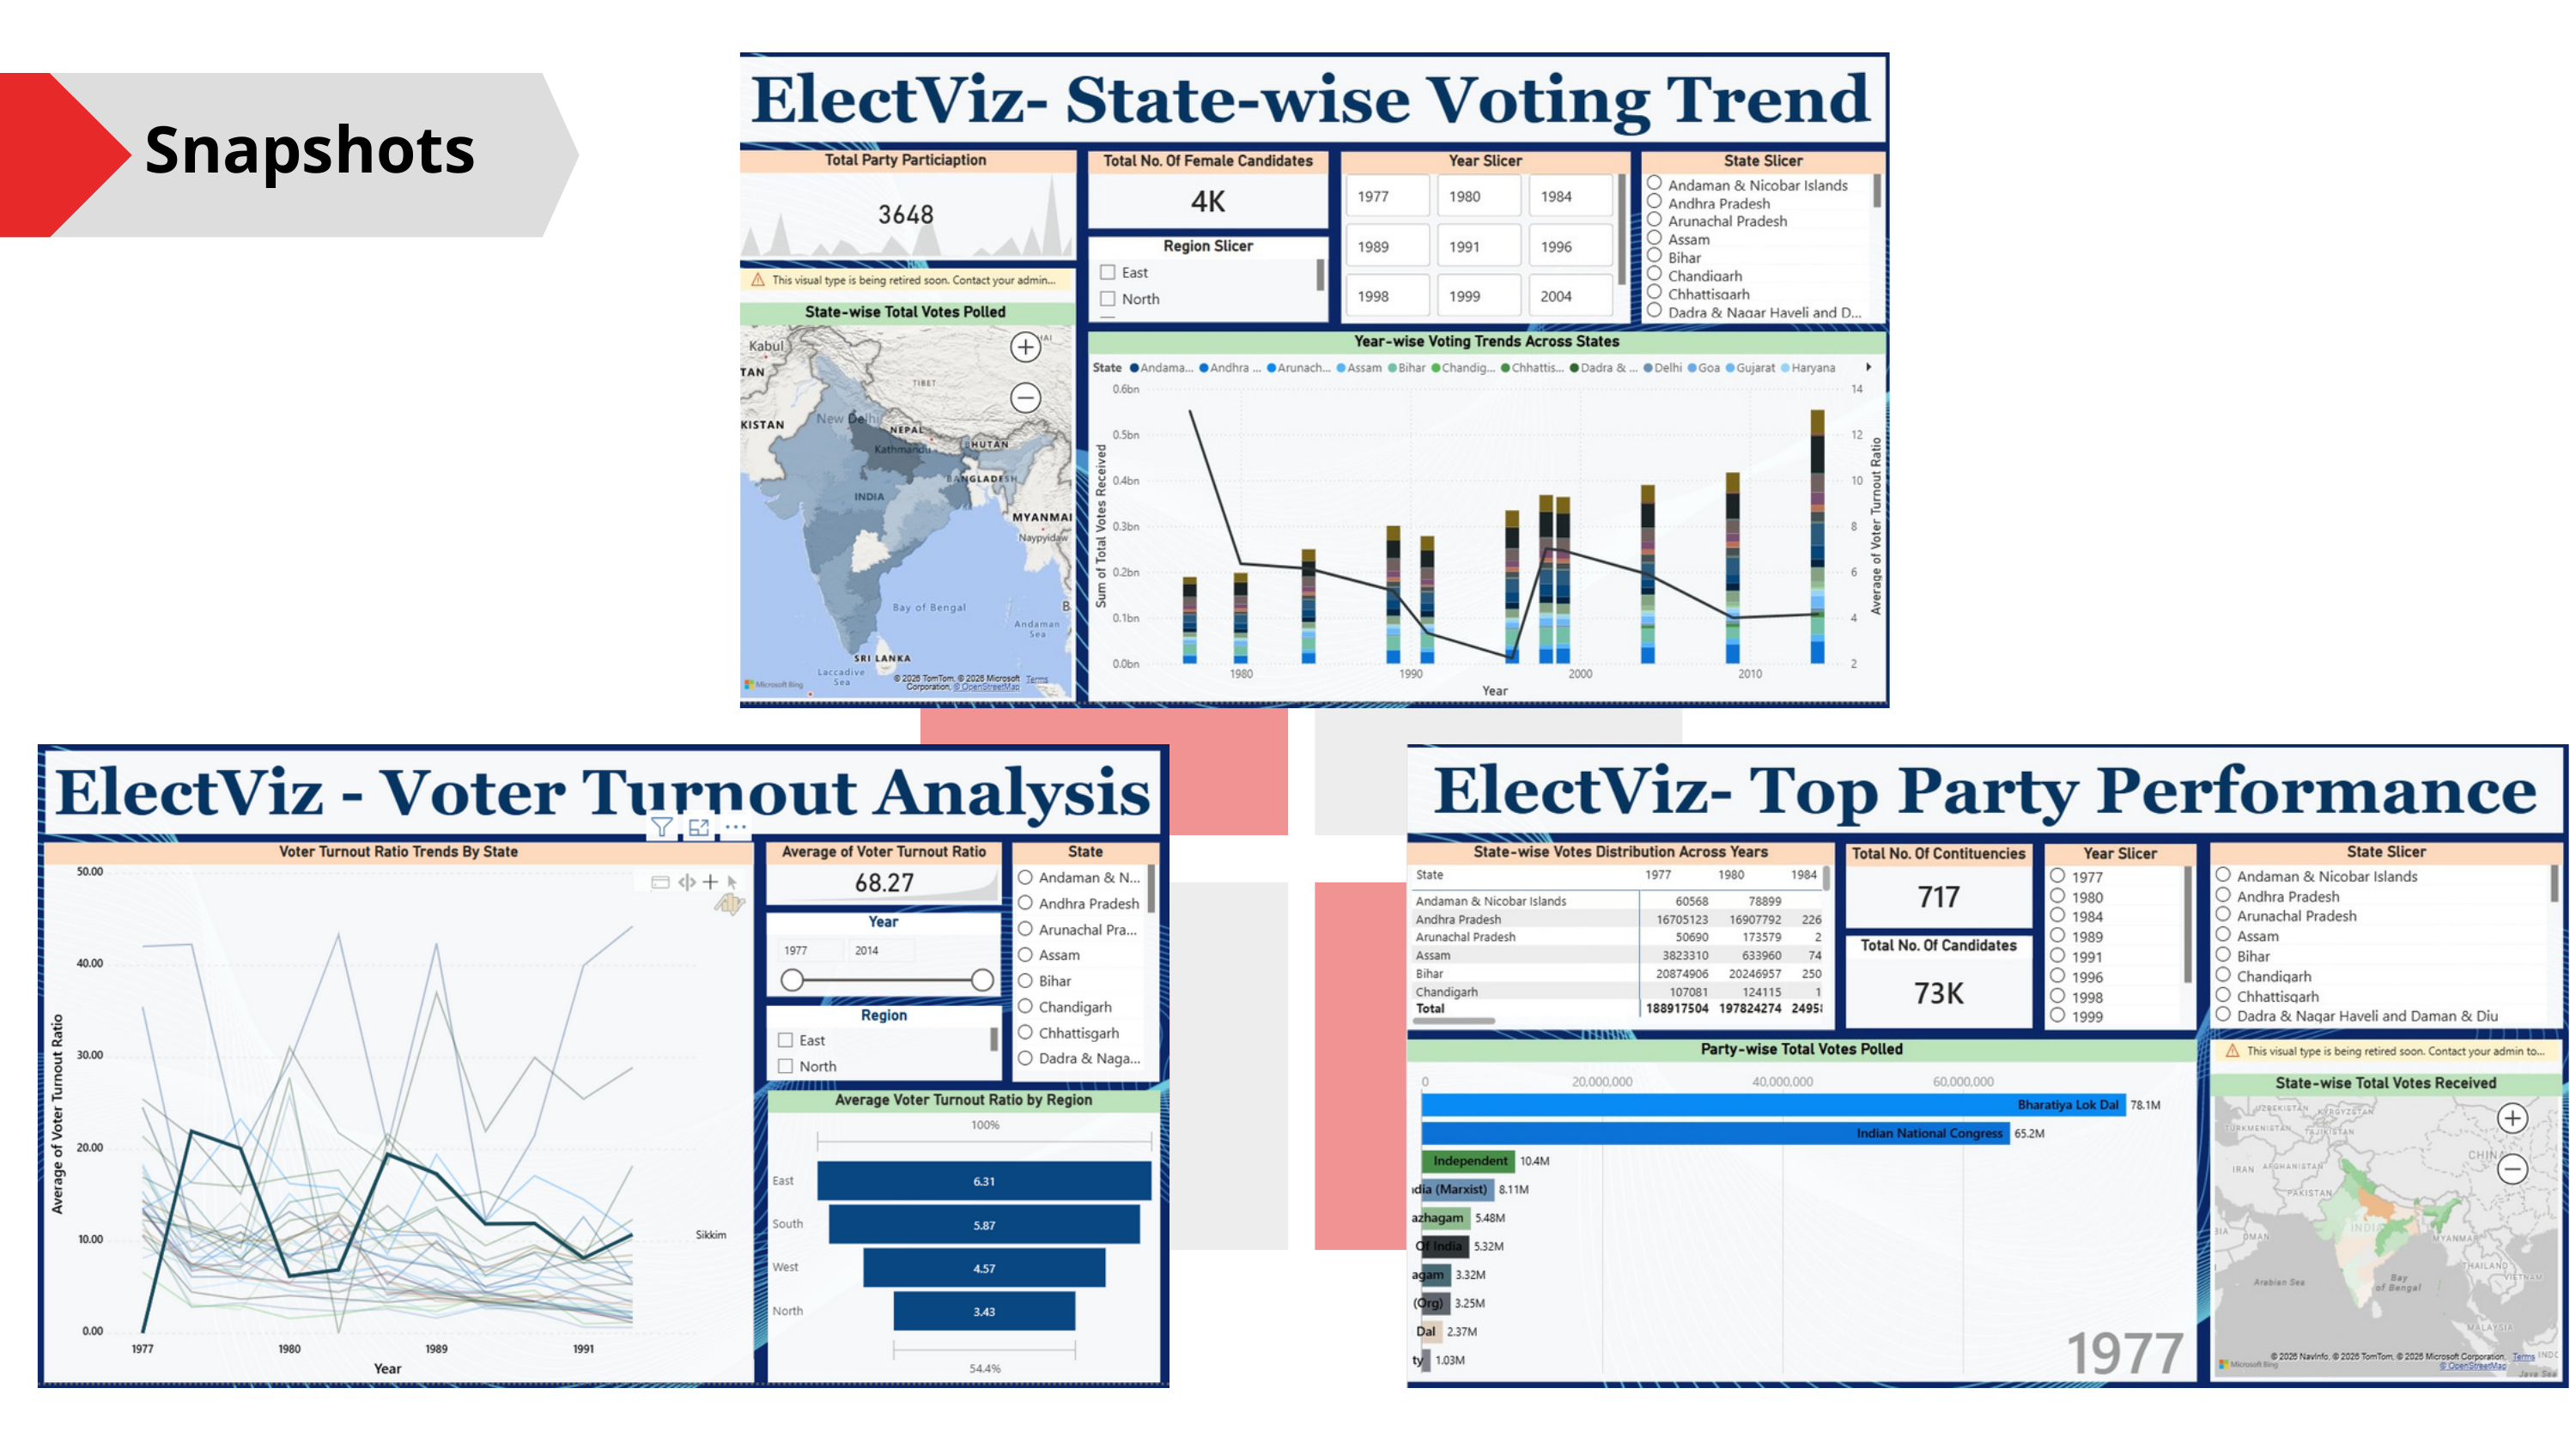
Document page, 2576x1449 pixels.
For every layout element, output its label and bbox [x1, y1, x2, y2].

text_box [0, 72, 1043, 238]
text_box [1315, 882, 1683, 1251]
text_box [920, 882, 1289, 1251]
text_box [37, 744, 1170, 1388]
text_box [739, 52, 1890, 708]
text_box [920, 467, 1289, 835]
text_box [1315, 467, 1683, 835]
text_box [1406, 744, 2569, 1388]
